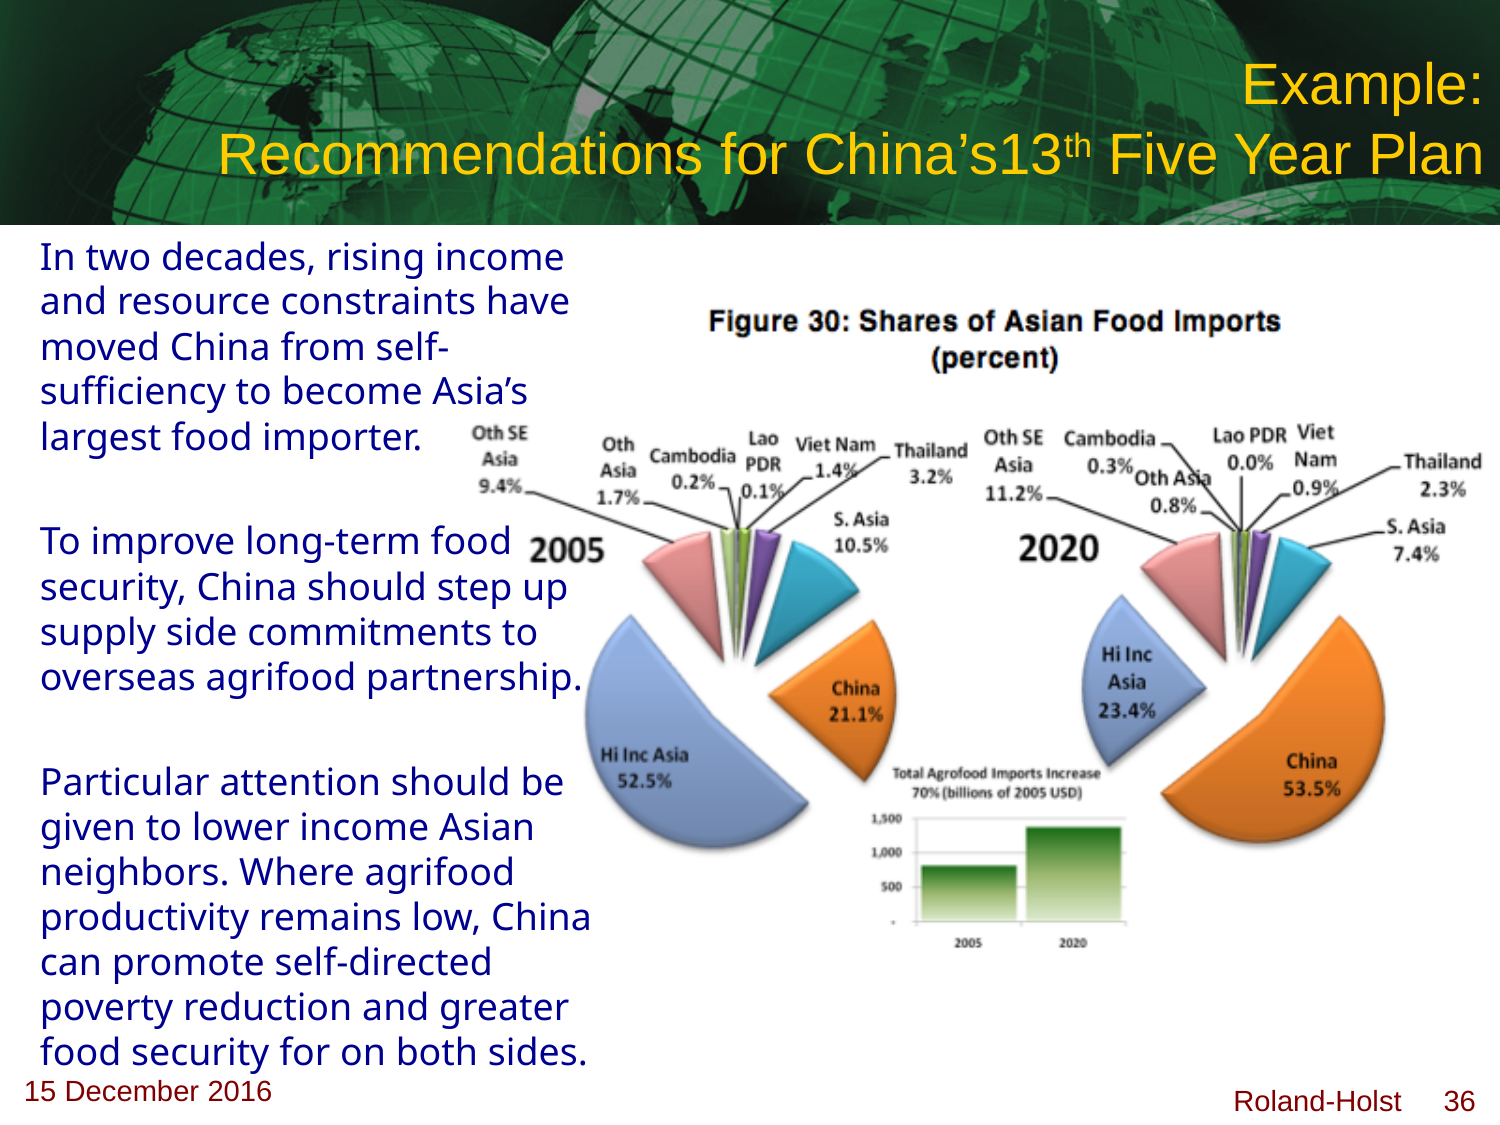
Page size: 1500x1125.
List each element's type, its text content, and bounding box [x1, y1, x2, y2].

picture [462, 299, 1500, 976]
picture [0, 0, 1500, 225]
title Example: Recommendations for China’s13th Five Year Plan [24, 22, 1500, 211]
text_box In two decades, rising income and resource constraints have moved China from self-sufficiency to become Asia’s largest food importer. To improve long-term food security, China should step up supply side commitments to overseas agrifood partnership. Particular attention should be given to lower income Asian neighbors. Where agrifood productivity remains low, China can promote self-directed poverty reduction and greater food security for on both sides. [24, 224, 638, 1038]
